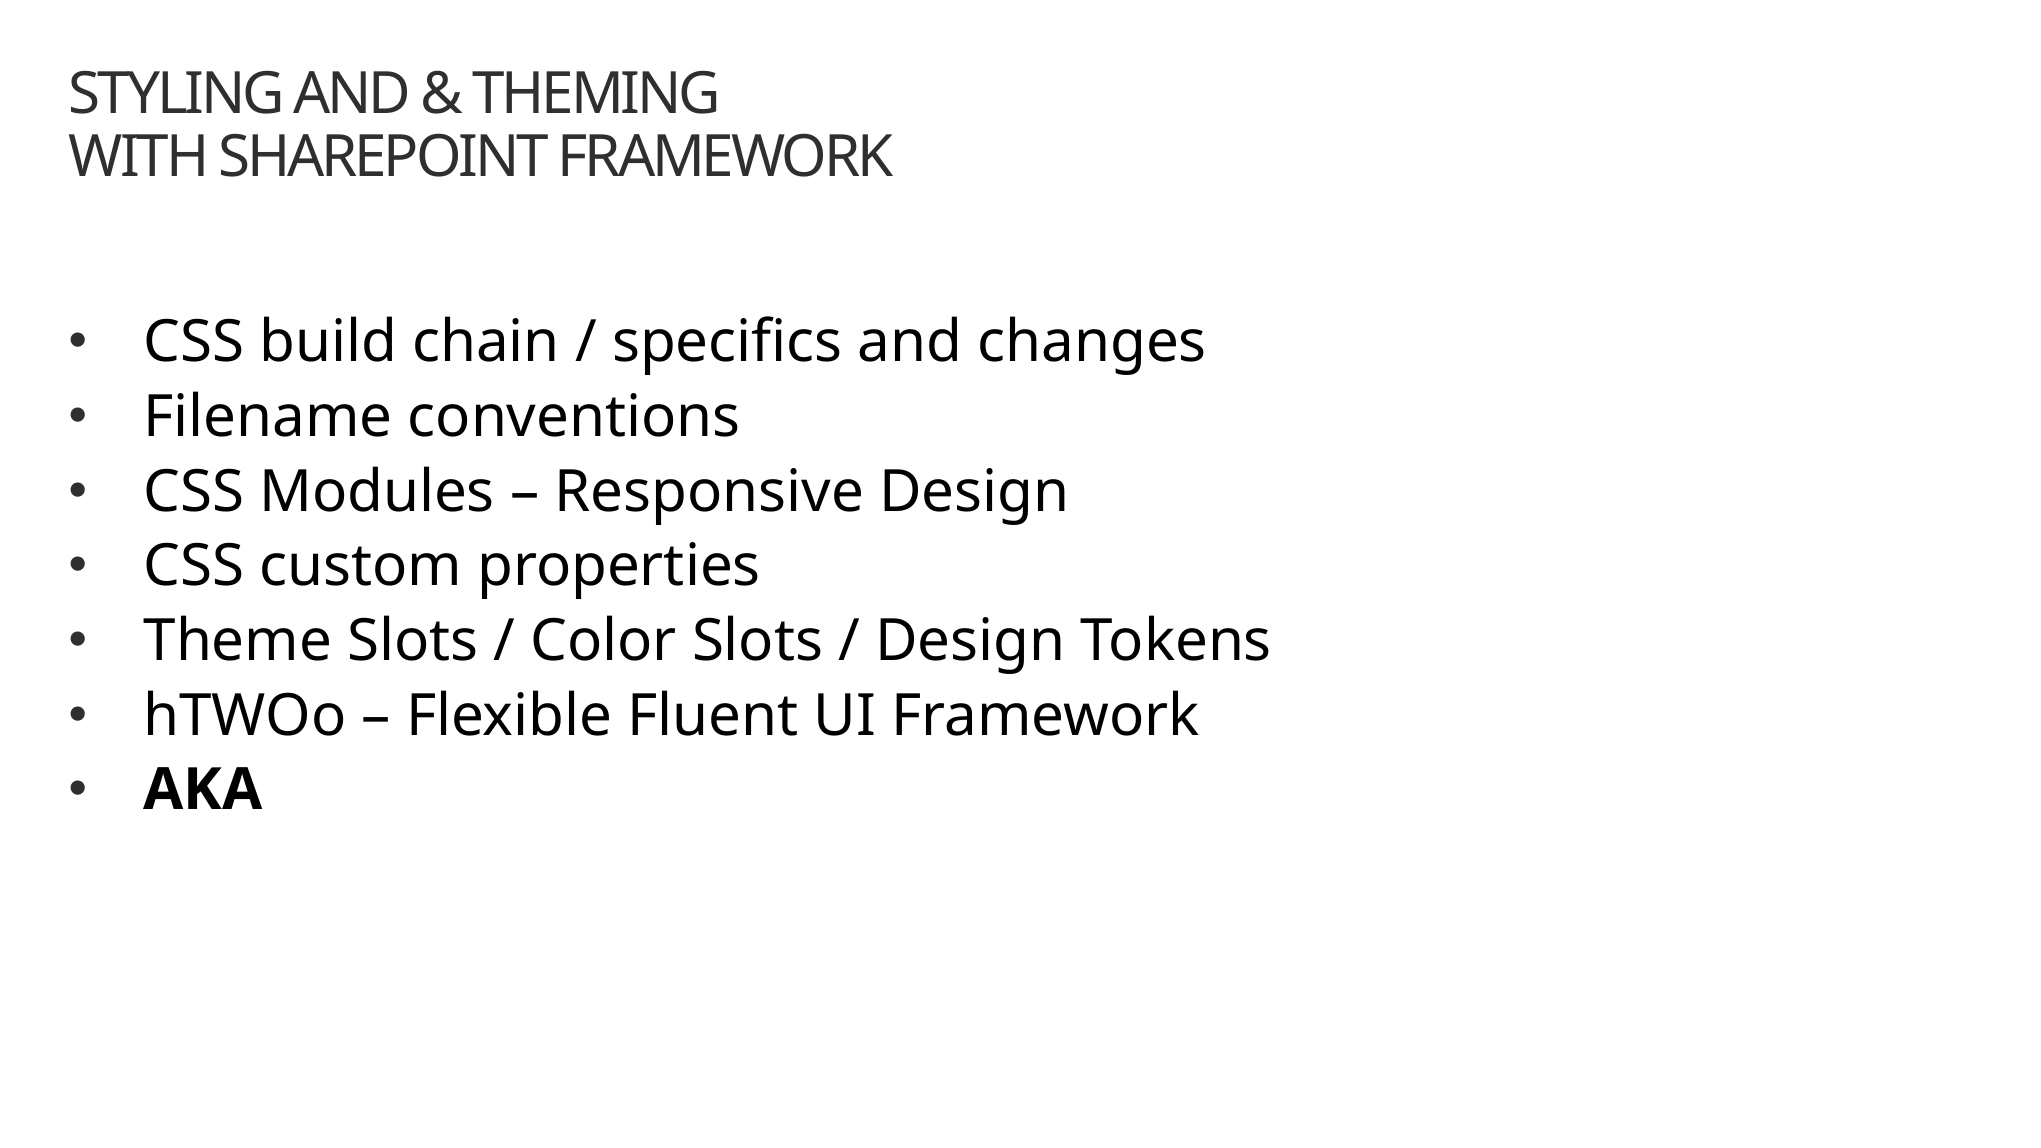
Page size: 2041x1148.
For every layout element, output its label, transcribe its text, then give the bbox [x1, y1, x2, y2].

list CSS build chain / specifics and changes Filename conventions CSS Modules – Responsive Design CSS custom properties Theme Slots / Color Slots / Design Tokens hTWOo – Flexible Fluent UI Framework AKA [44, 296, 1995, 858]
title STYLING AND & THEMING WITH SHAREPOINT FRAMEWORK [45, 48, 1996, 199]
